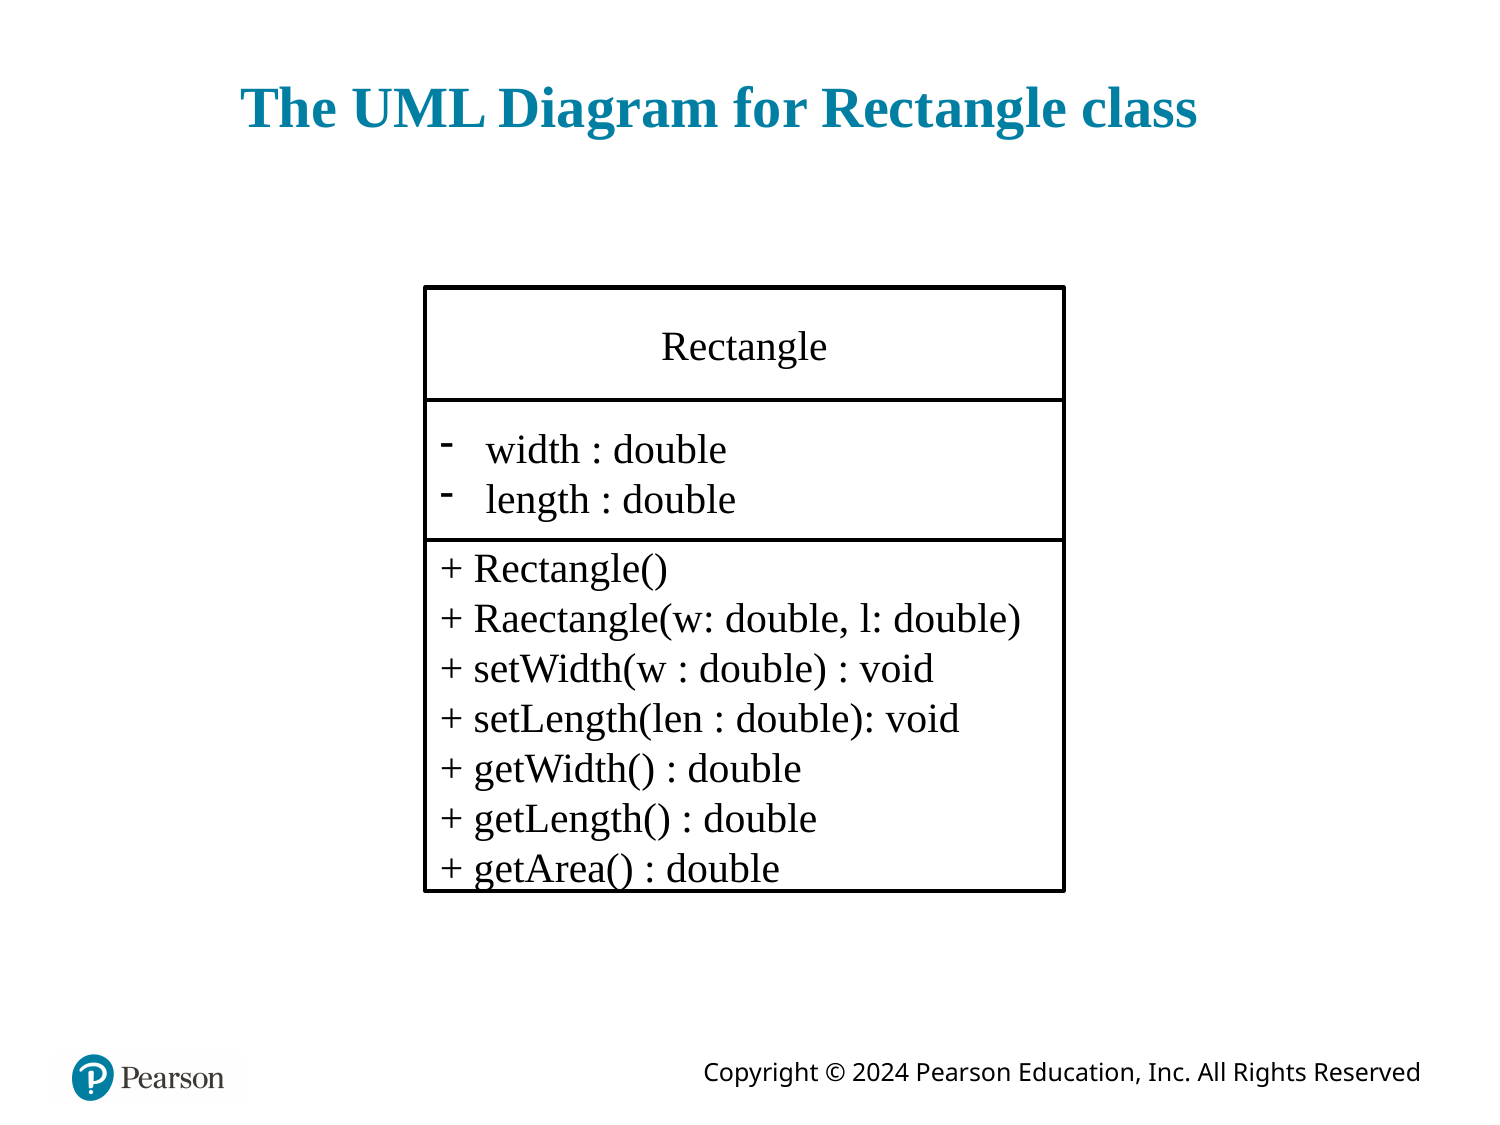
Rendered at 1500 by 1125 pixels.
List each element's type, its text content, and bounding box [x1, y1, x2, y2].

title The UML Diagram for Rectangle class [225, 36, 1325, 155]
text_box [424, 287, 1065, 891]
picture [51, 1053, 245, 1102]
